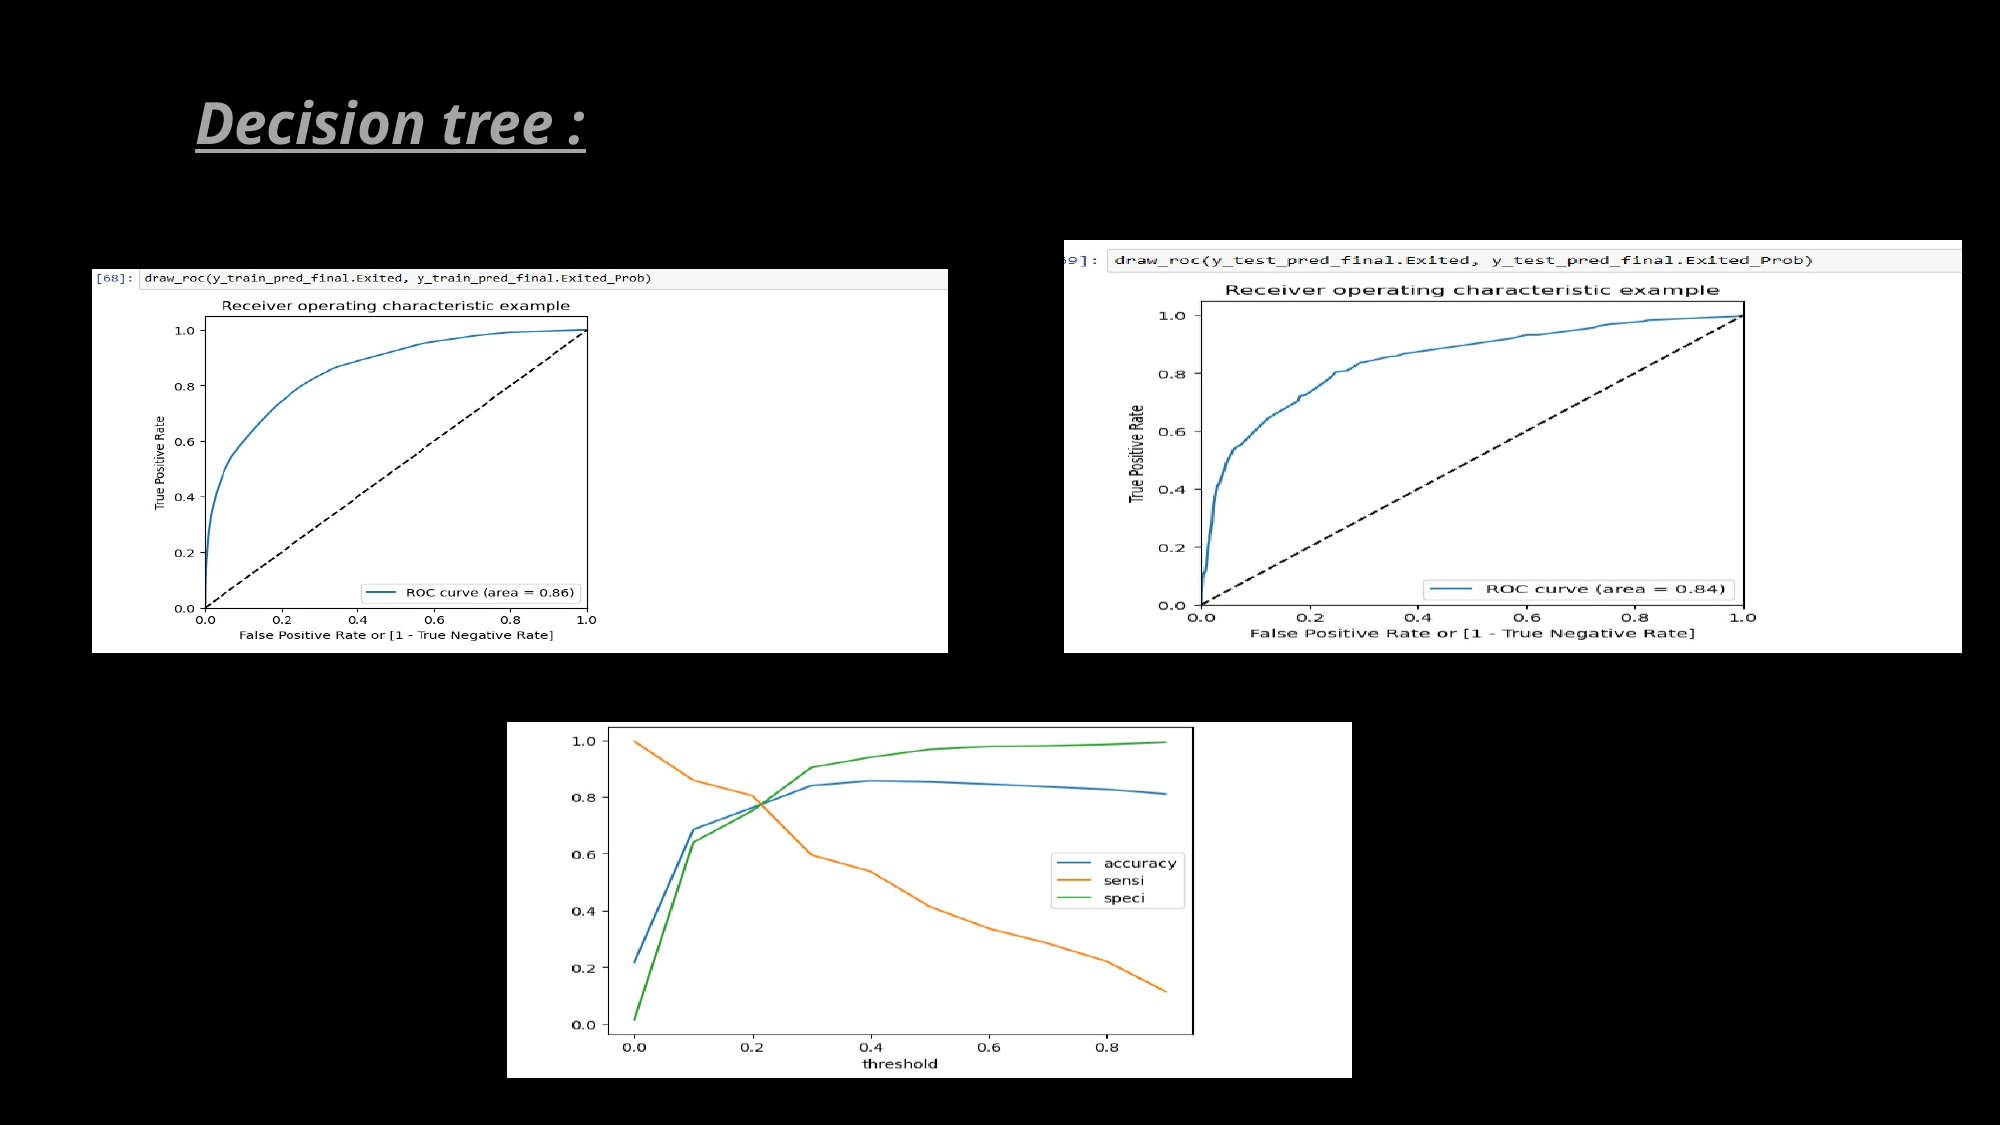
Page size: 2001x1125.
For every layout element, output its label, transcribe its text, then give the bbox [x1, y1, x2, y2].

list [92, 269, 947, 653]
picture [507, 722, 1352, 1078]
picture [1064, 240, 1962, 653]
title Decision tree : [180, 47, 1830, 205]
